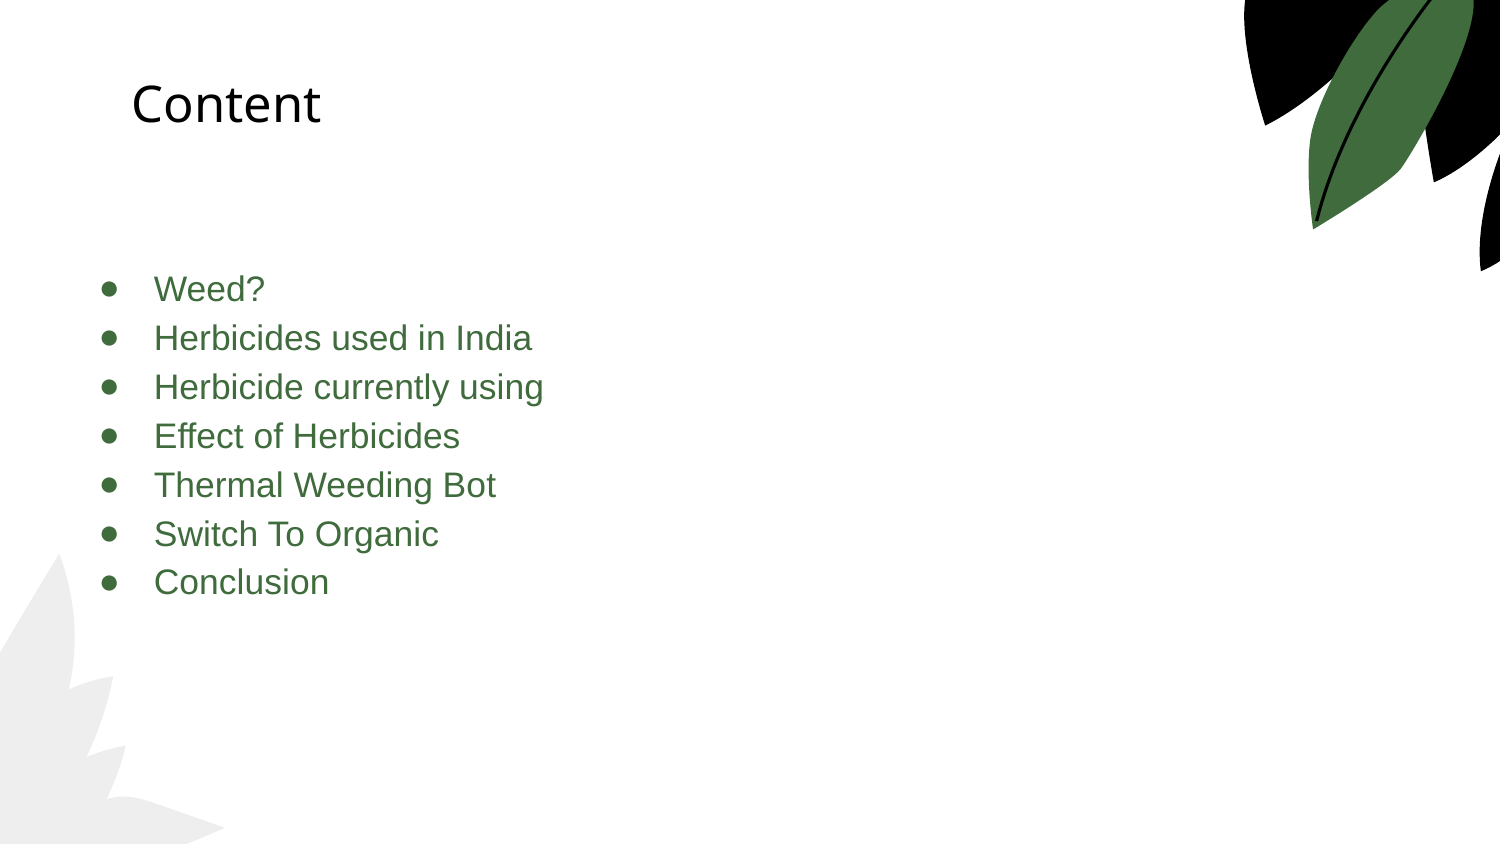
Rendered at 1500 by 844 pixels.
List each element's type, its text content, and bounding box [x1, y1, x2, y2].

list Weed? Herbicides used in India Herbicide currently using Effect of Herbicides Thermal Weeding Bot Switch To Organic Conclusion [63, 244, 1437, 750]
title Content [116, 56, 1384, 148]
